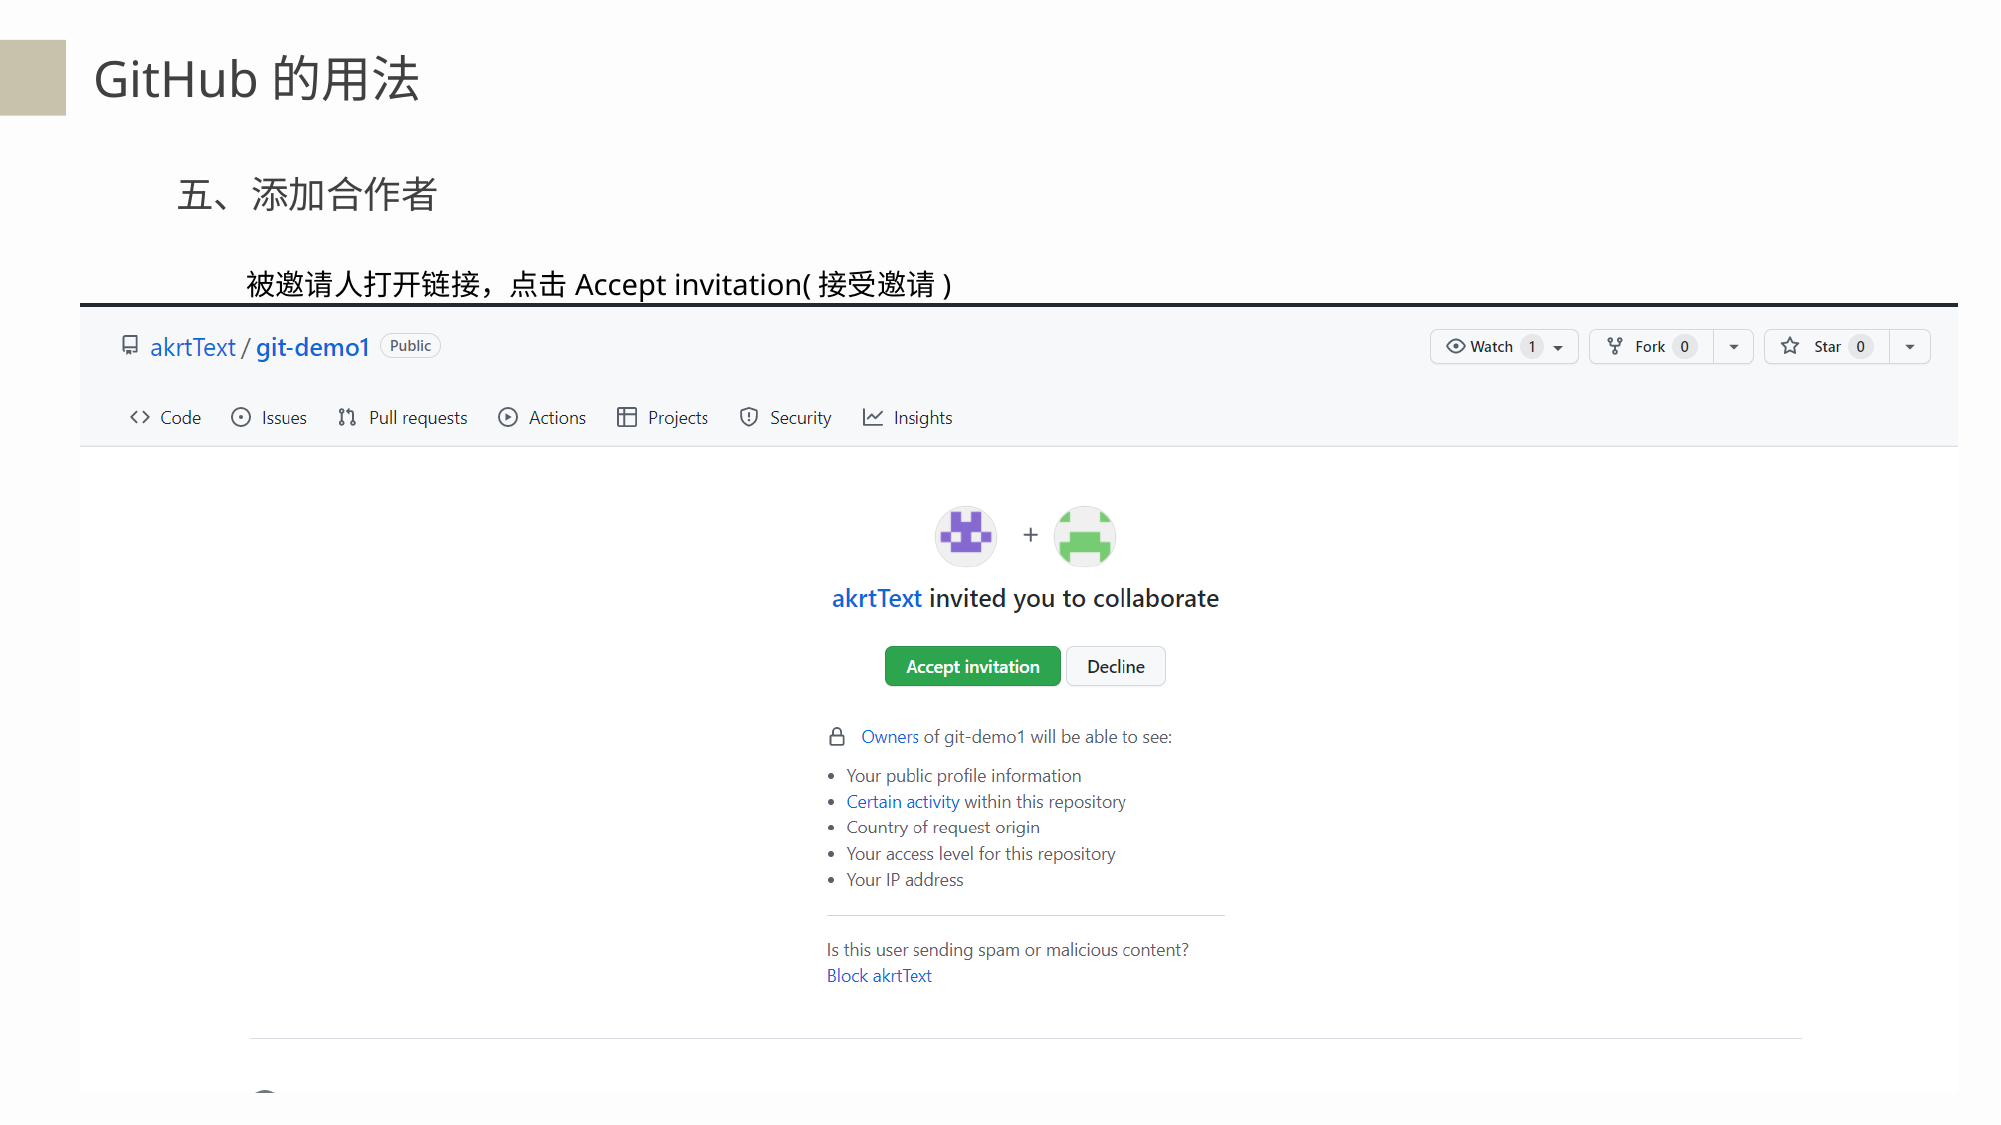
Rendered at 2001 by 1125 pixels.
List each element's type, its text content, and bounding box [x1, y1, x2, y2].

text_box 被邀请人打开链接，点击Accept invitation(接受邀请) [231, 241, 1769, 303]
text_box 五、添加合作者 [122, 163, 492, 224]
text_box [0, 39, 435, 116]
picture [80, 303, 1958, 1093]
